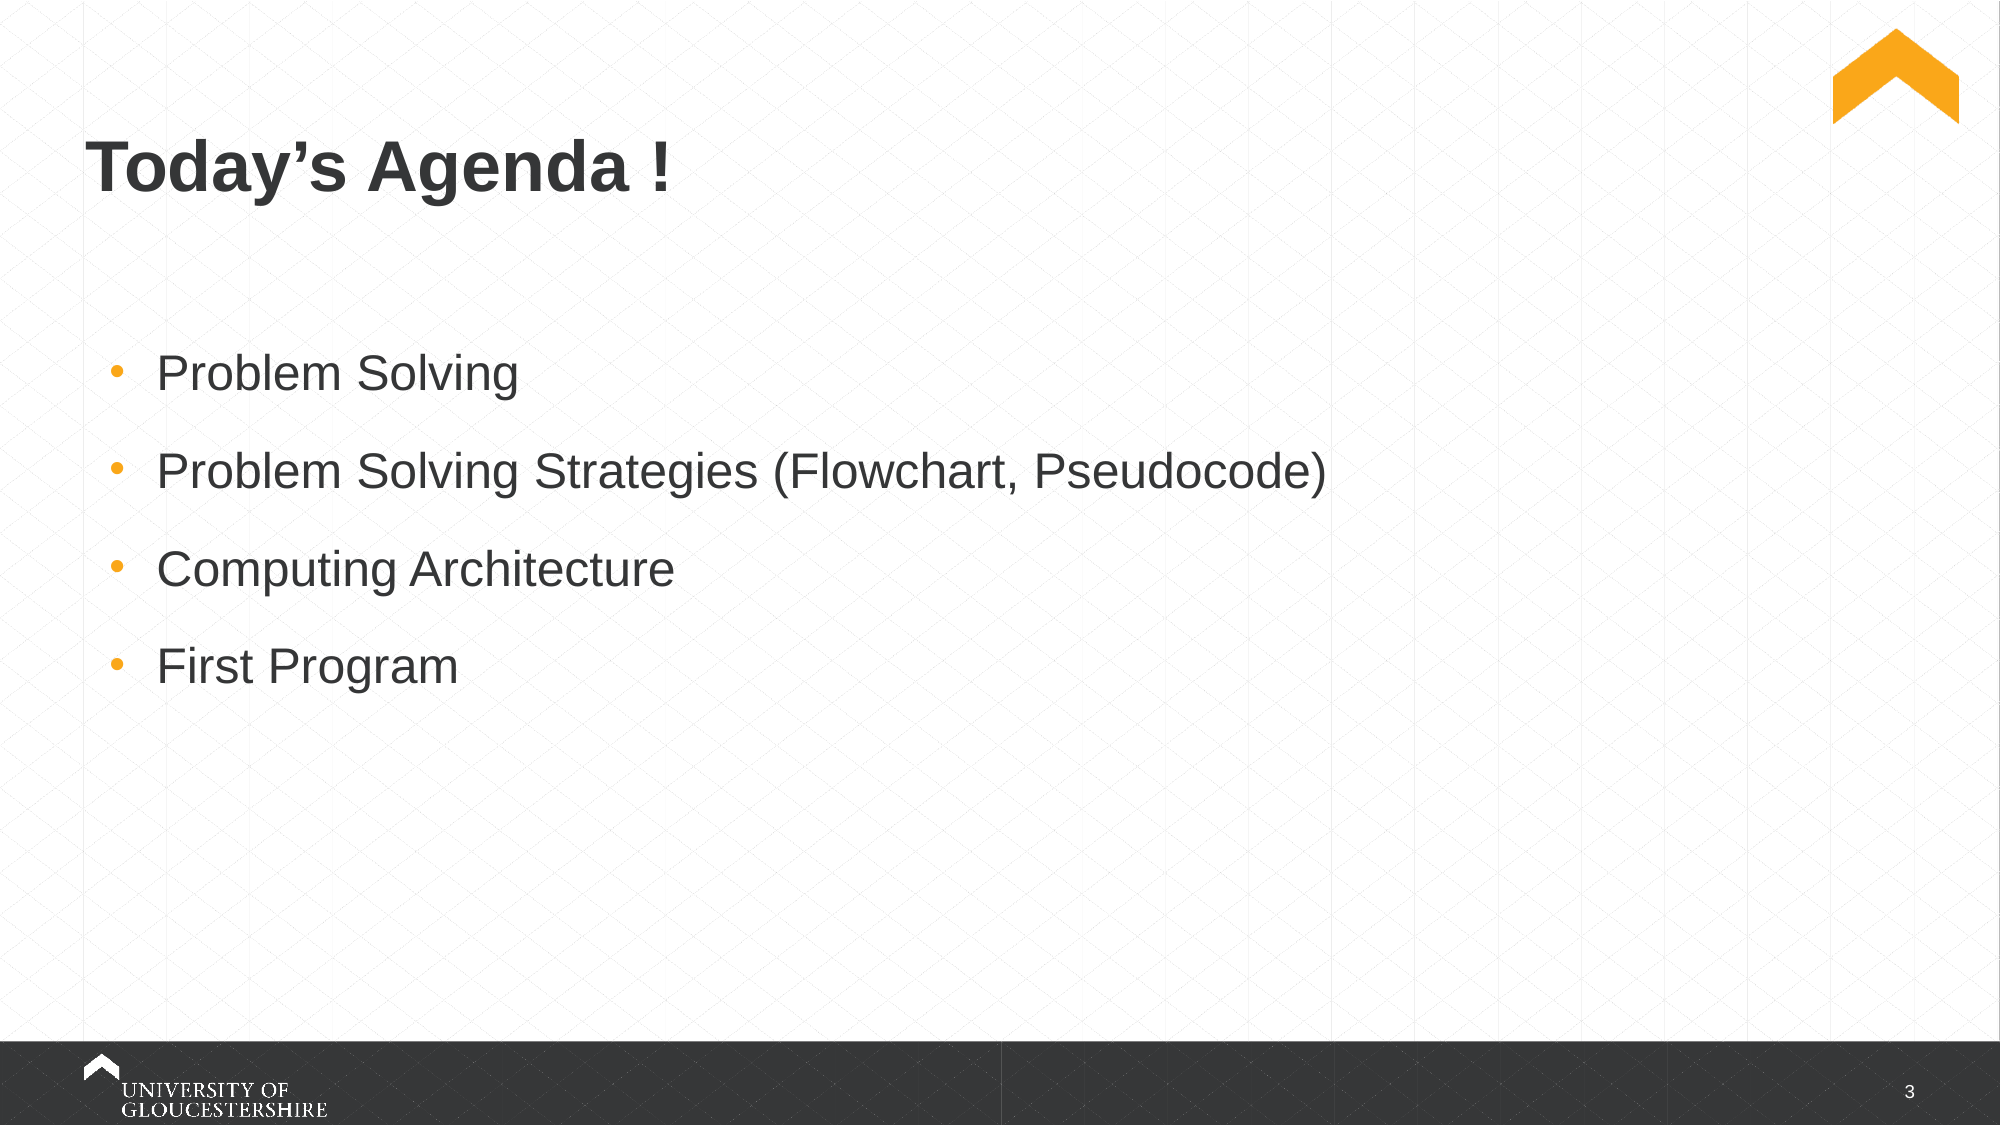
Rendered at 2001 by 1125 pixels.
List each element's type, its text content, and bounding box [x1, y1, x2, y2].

title Today’s Agenda ! [85, 138, 983, 256]
picture [0, 1, 2001, 1125]
list Problem Solving Problem Solving Strategies (Flowchart, Pseudocode) Computing Architecture First Program [85, 256, 1834, 973]
